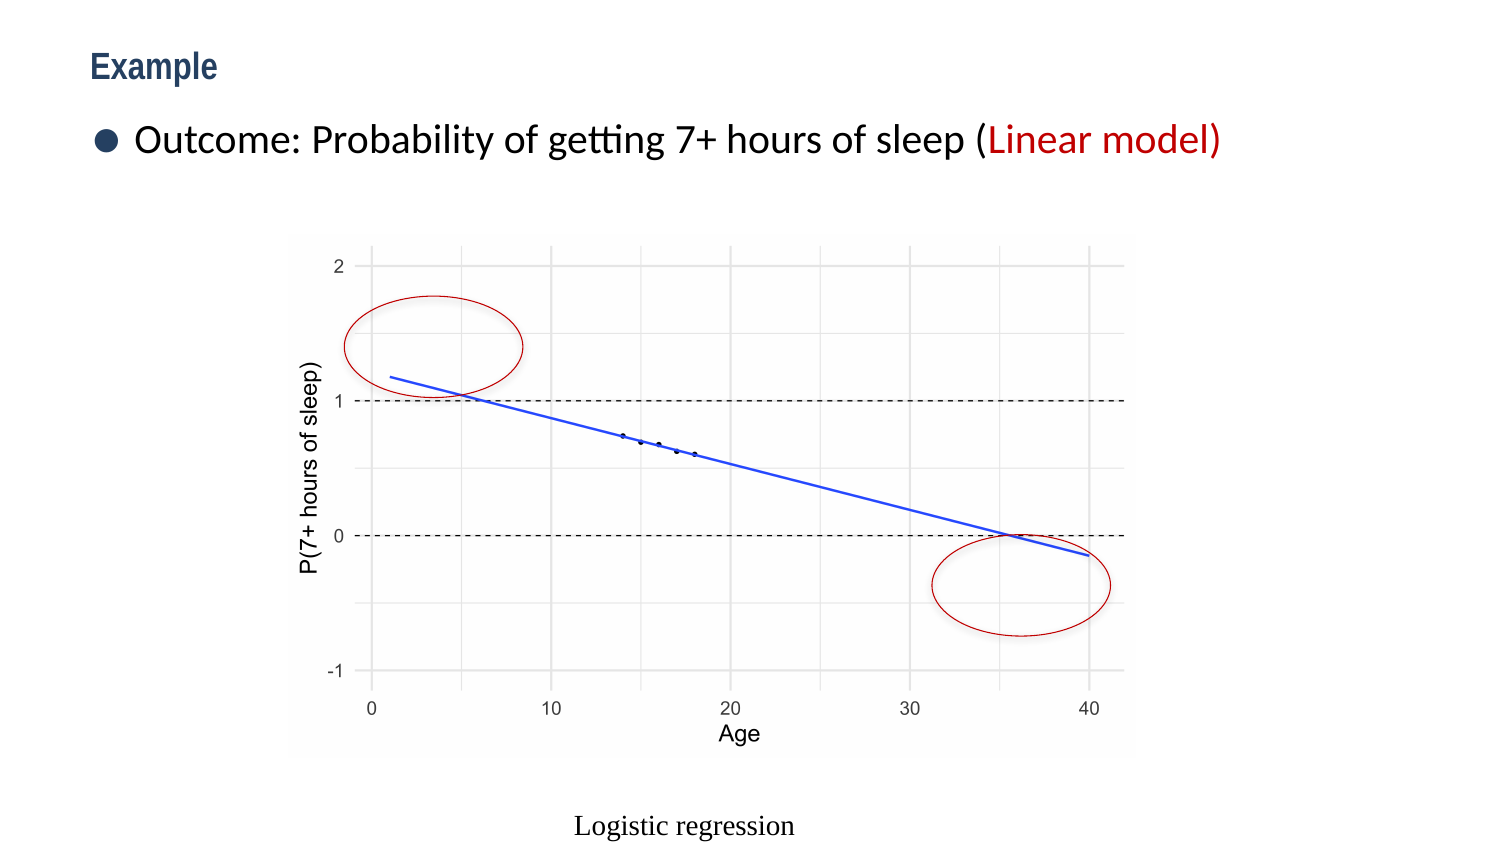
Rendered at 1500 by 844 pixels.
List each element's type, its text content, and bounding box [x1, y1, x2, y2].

title Example [75, 33, 1311, 95]
footer Logistic regression [75, 810, 1294, 837]
picture [287, 233, 1136, 758]
list Outcome: Probability of getting 7+ hours of sleep (Linear model) [75, 104, 1425, 798]
